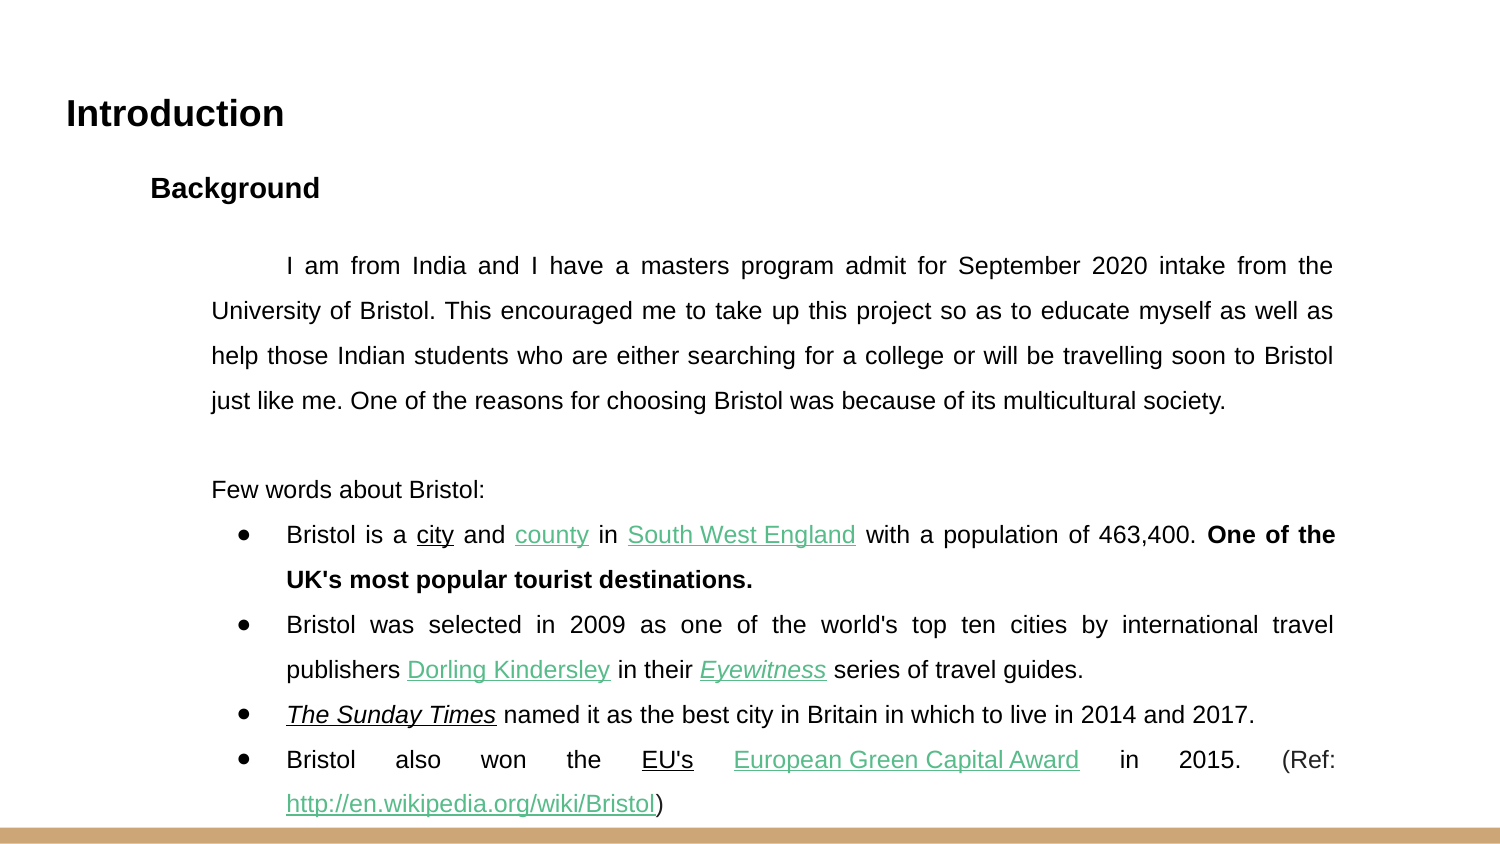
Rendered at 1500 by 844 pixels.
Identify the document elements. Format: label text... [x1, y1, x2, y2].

list I am from India and I have a masters program admit for September 2020 intake from the University of Bristol. This encouraged me to take up this project so as to educate myself as well as help those Indian students who are either searching for a college or will be travelling soon to Bristol just like me. One of the reasons for choosing Bristol was because of its multicultural society. Few words about Bristol: Bristol is a city and county in South West England with a population of 463,400. One of the UK's most popular tourist destinations. Bristol was selected in 2009 as one of the world's top ten cities by international travel publishers Dorling Kindersley in their Eyewitness series of travel guides. The Sunday Times named it as the best city in Britain in which to live in 2014 and 2017. Bristol also won the EU's European Green Capital Award in 2015. (Ref:http://en.wikipedia.org/wiki/Bristol) [196, 219, 1352, 698]
title Background [135, 69, 1291, 220]
title Introduction [51, 12, 1449, 149]
